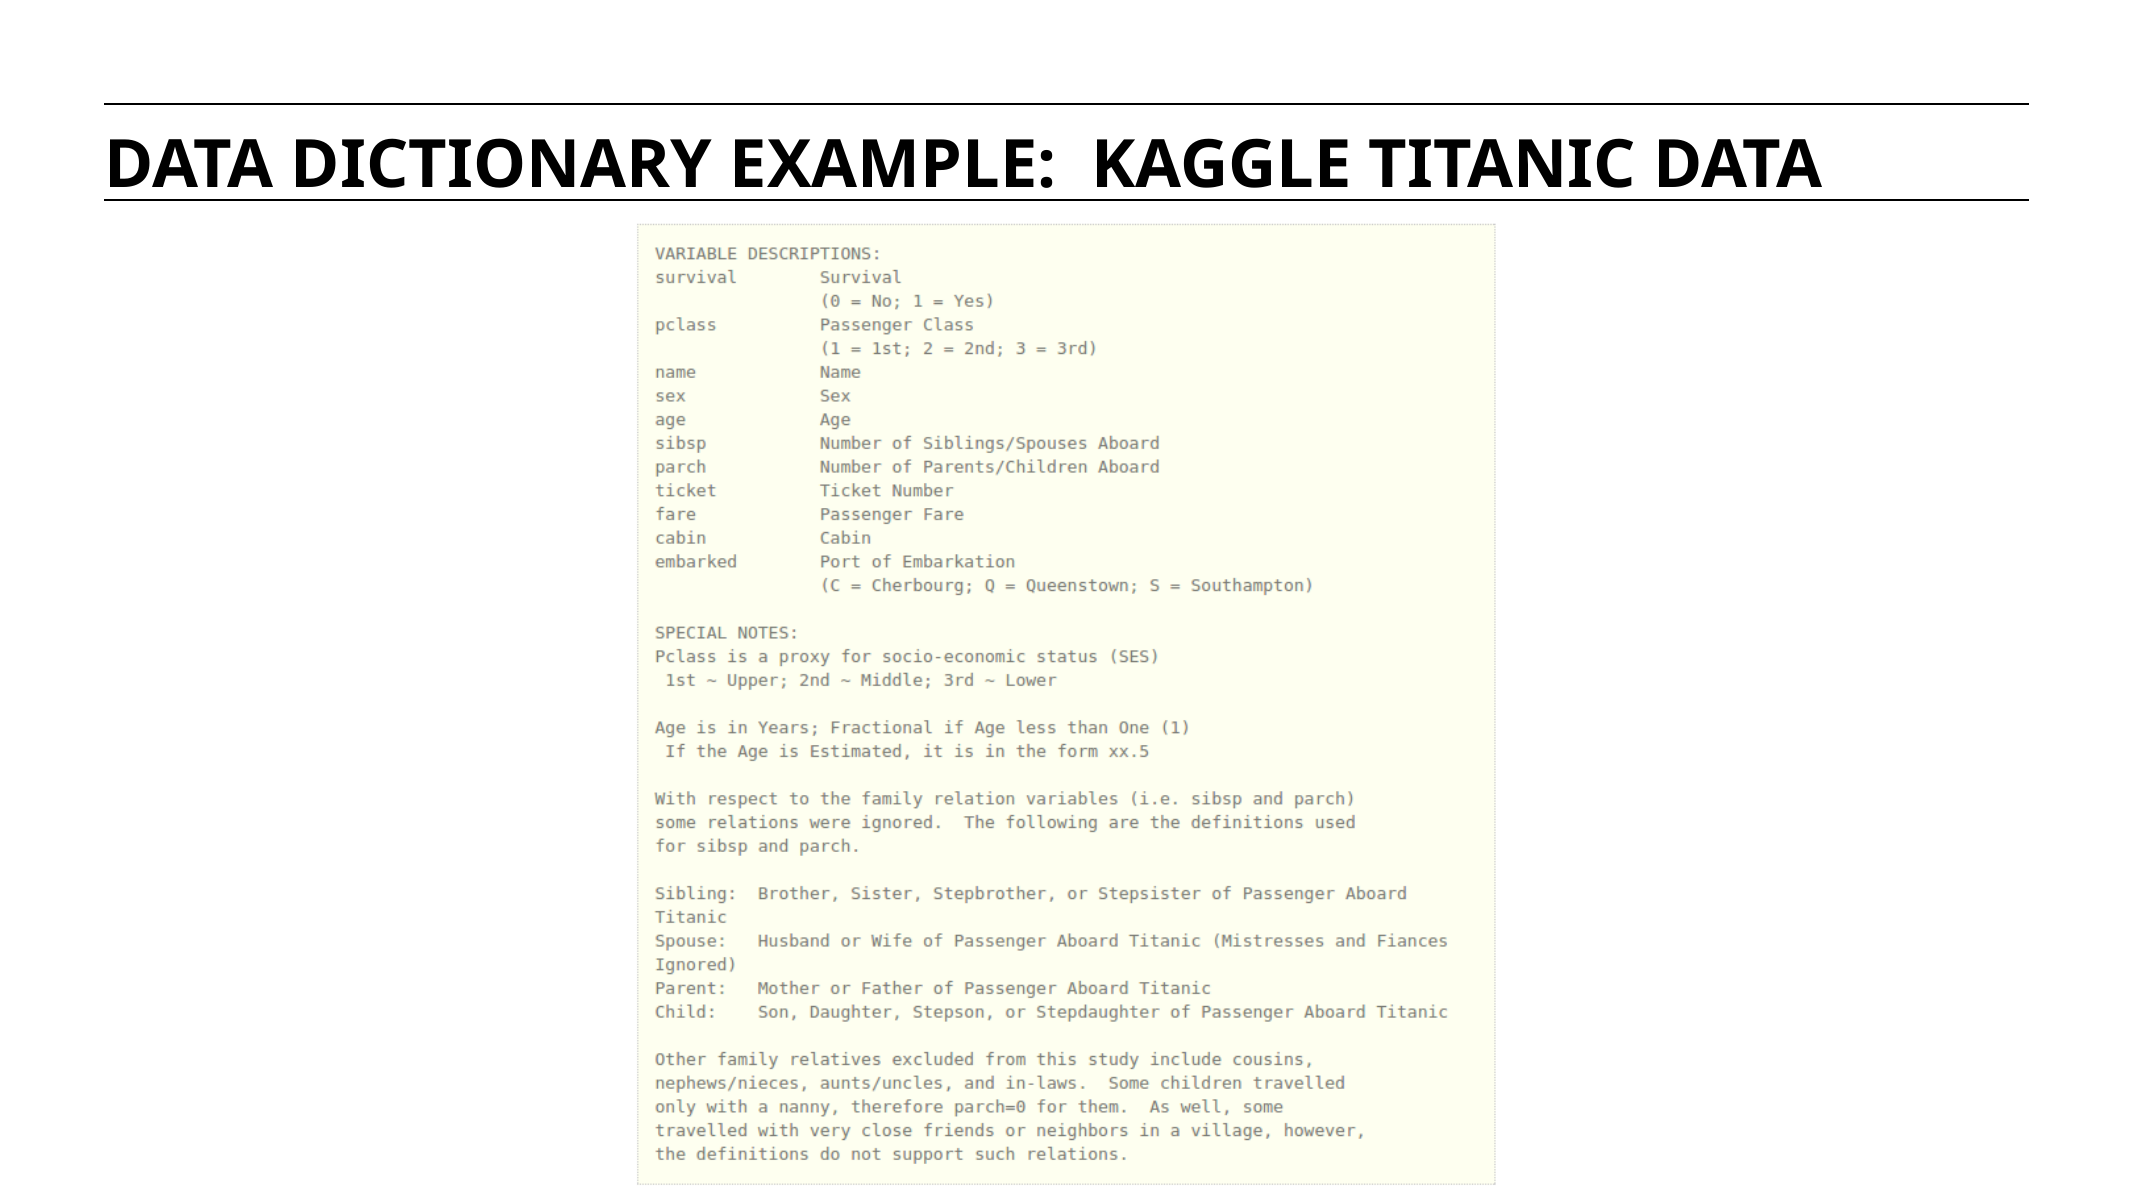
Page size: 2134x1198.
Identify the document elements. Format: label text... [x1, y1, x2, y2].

text_box DATA DICTIONARY EXAMPLE: KAGGLE TITANIC DATA [104, 120, 2030, 192]
picture [632, 220, 1501, 1189]
